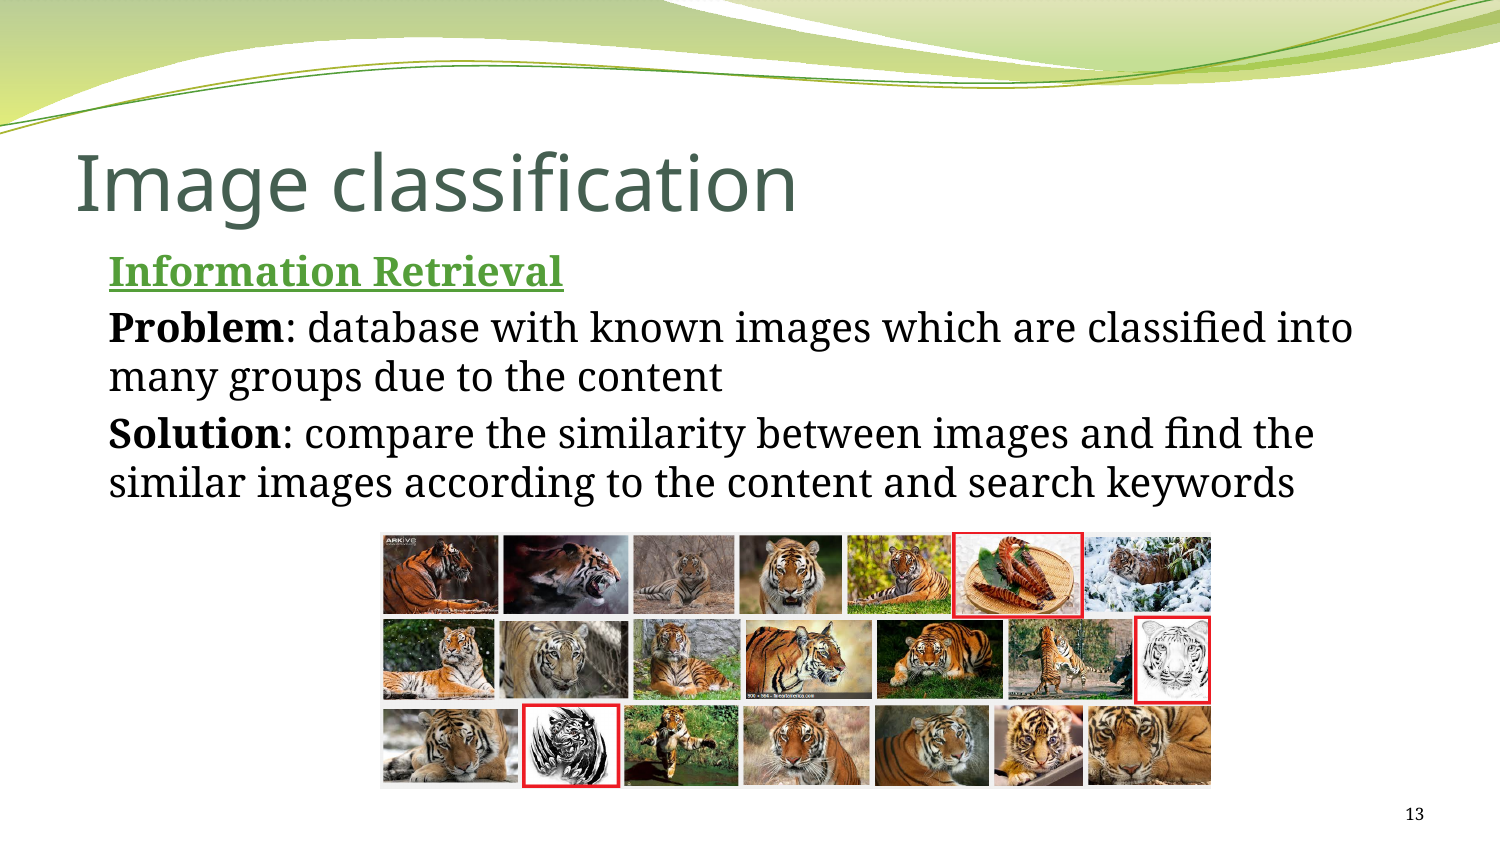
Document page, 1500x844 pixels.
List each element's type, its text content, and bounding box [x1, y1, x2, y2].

picture [379, 532, 1211, 789]
title Image classification [75, 86, 1425, 228]
slide_number 13 [1299, 782, 1425, 827]
list Information Retrieval Problem: database with known images which are classified into many groups due to the content Solution: compare the similarity between images and find the similar images according to the content and search keywords [75, 238, 1425, 779]
